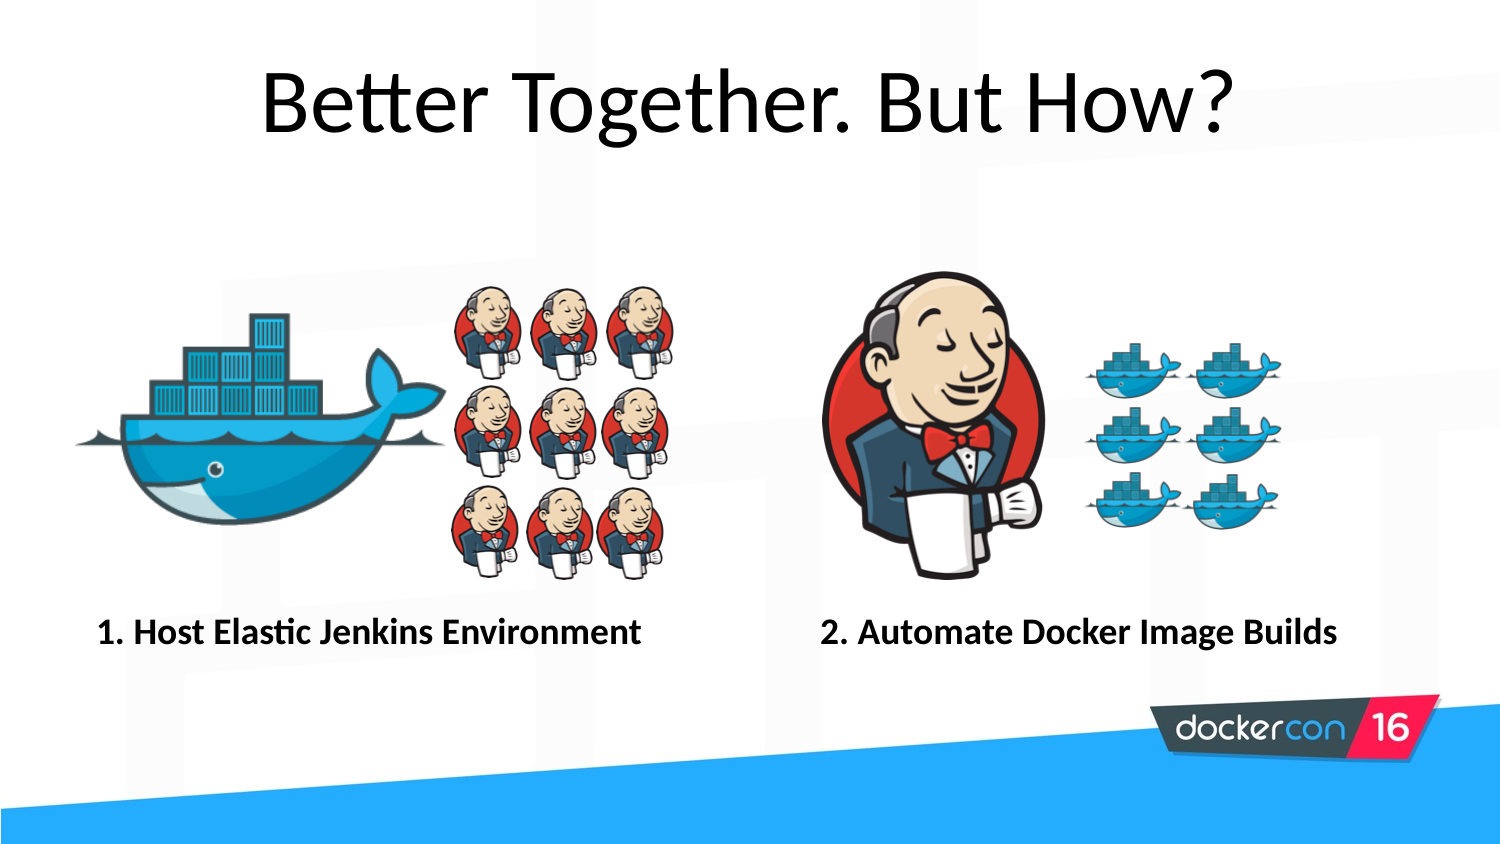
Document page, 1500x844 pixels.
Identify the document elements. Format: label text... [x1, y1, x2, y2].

title Better Together. But How? [75, 33, 1425, 175]
text_box 1. Host Elastic Jenkins Environment [74, 600, 664, 660]
text_box 2. Automate Docker Image Builds [783, 600, 1375, 660]
picture [1, 0, 1500, 844]
